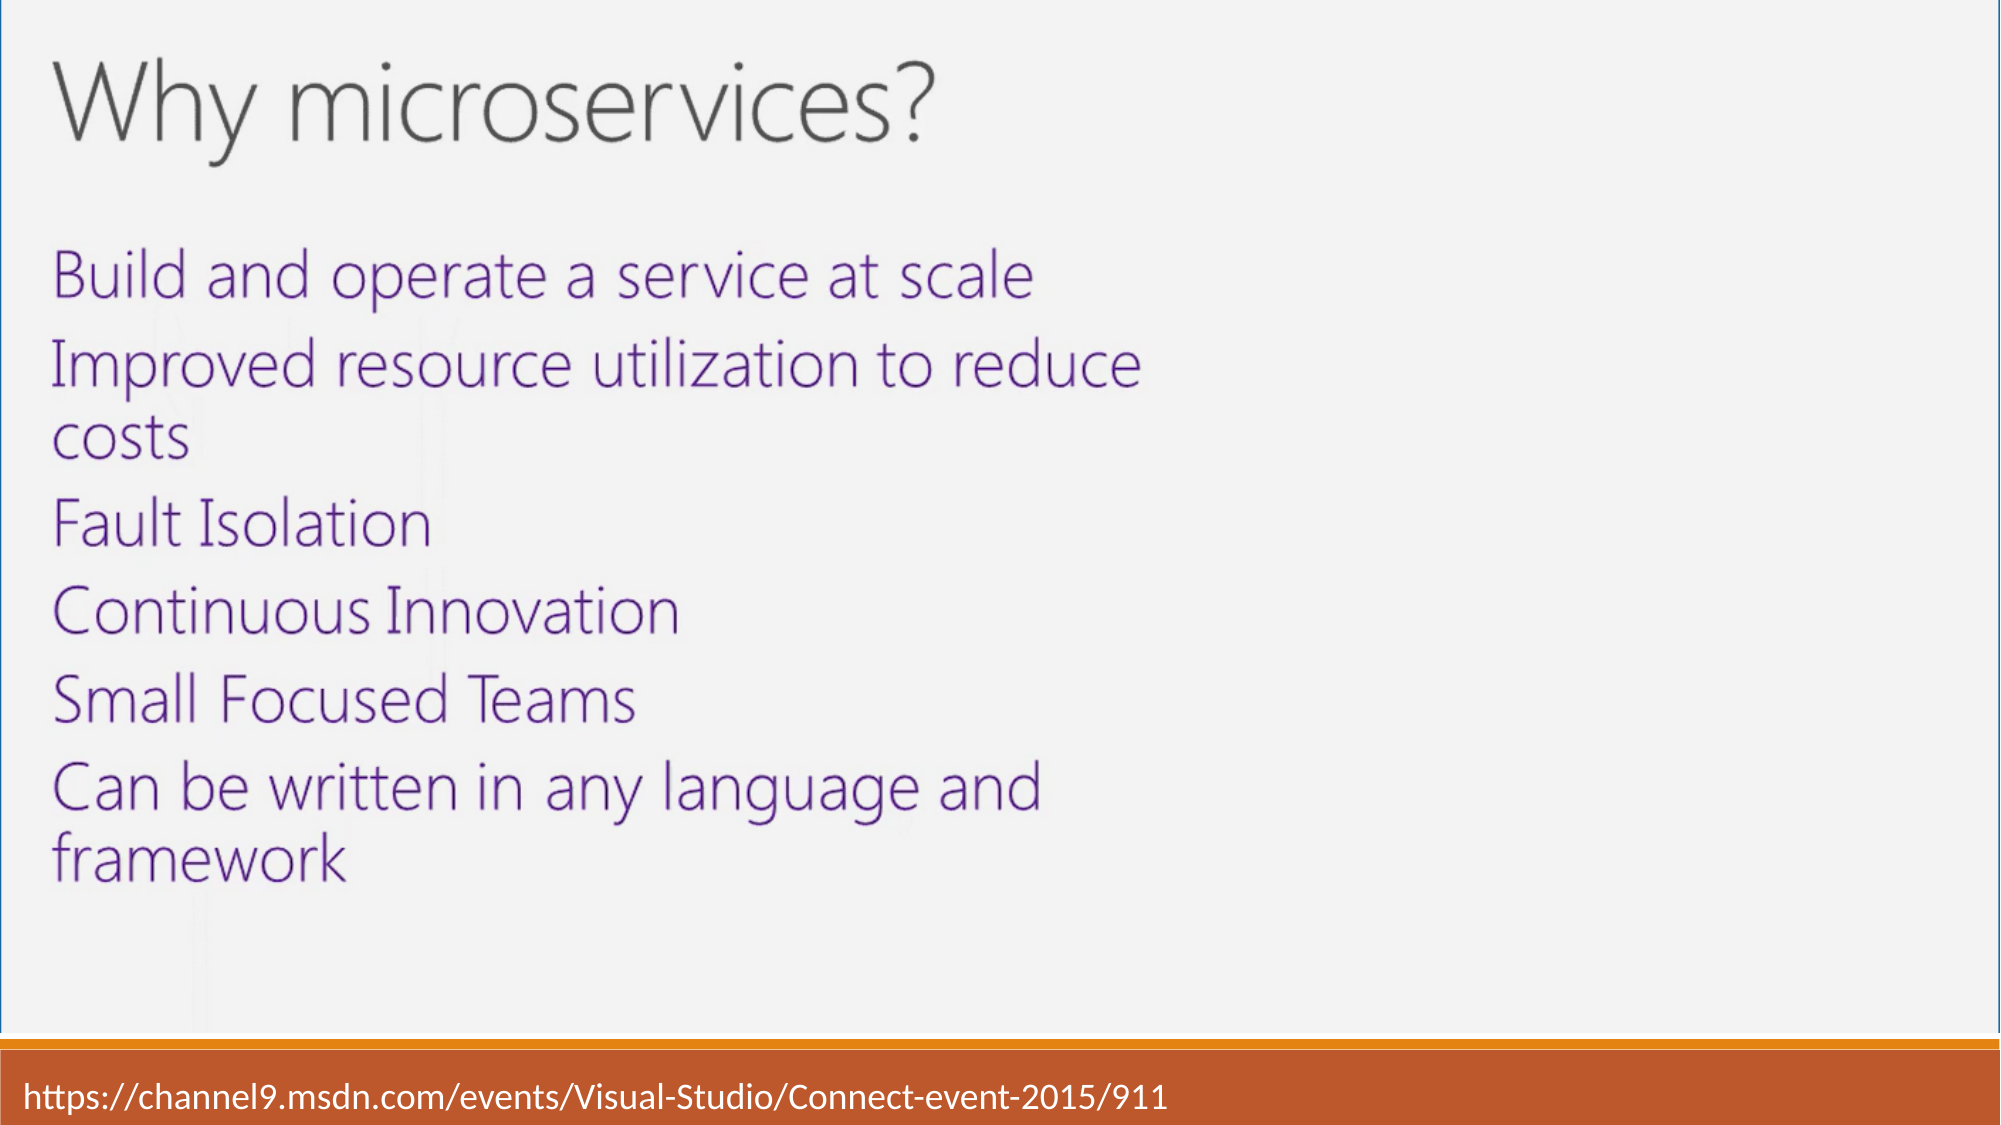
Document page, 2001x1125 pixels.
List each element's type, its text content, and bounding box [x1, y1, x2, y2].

text_box https://channel9.msdn.com/events/Visual-Studio/Connect-event-2015/911 [8, 1064, 1185, 1125]
picture [0, 0, 2000, 1034]
